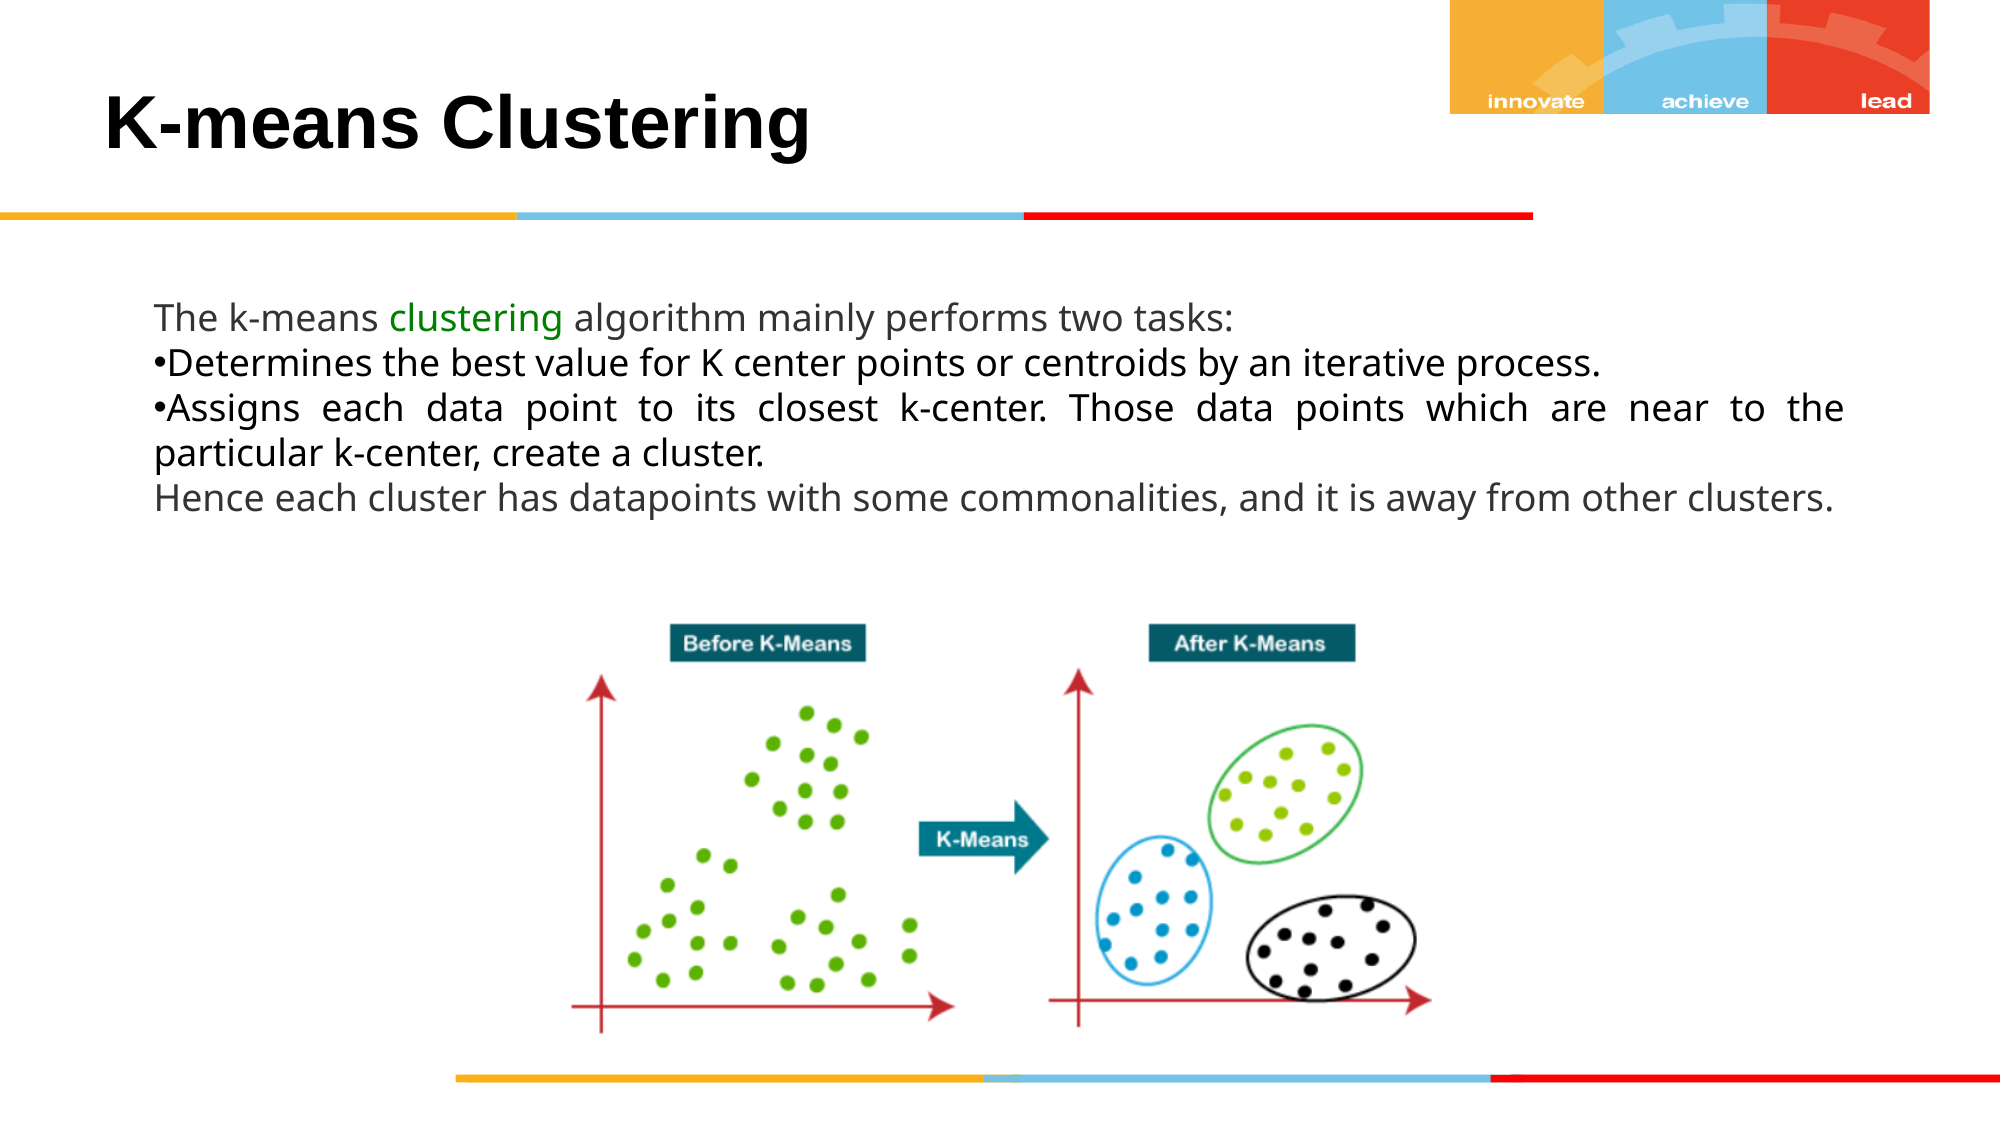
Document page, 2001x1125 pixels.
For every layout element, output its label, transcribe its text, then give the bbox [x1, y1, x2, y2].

text_box The k-means clustering algorithm mainly performs two tasks: Determines the best value for K center points or centroids by an iterative process. Assigns each data point to its closest k-center. Those data points which are near to the particular k-center, create a cluster. Hence each cluster has datapoints with some commonalities, and it is away from other clusters. [138, 286, 1862, 527]
list K-means Clustering [66, 24, 1450, 213]
picture [568, 595, 1432, 1045]
picture [1449, 0, 1930, 114]
